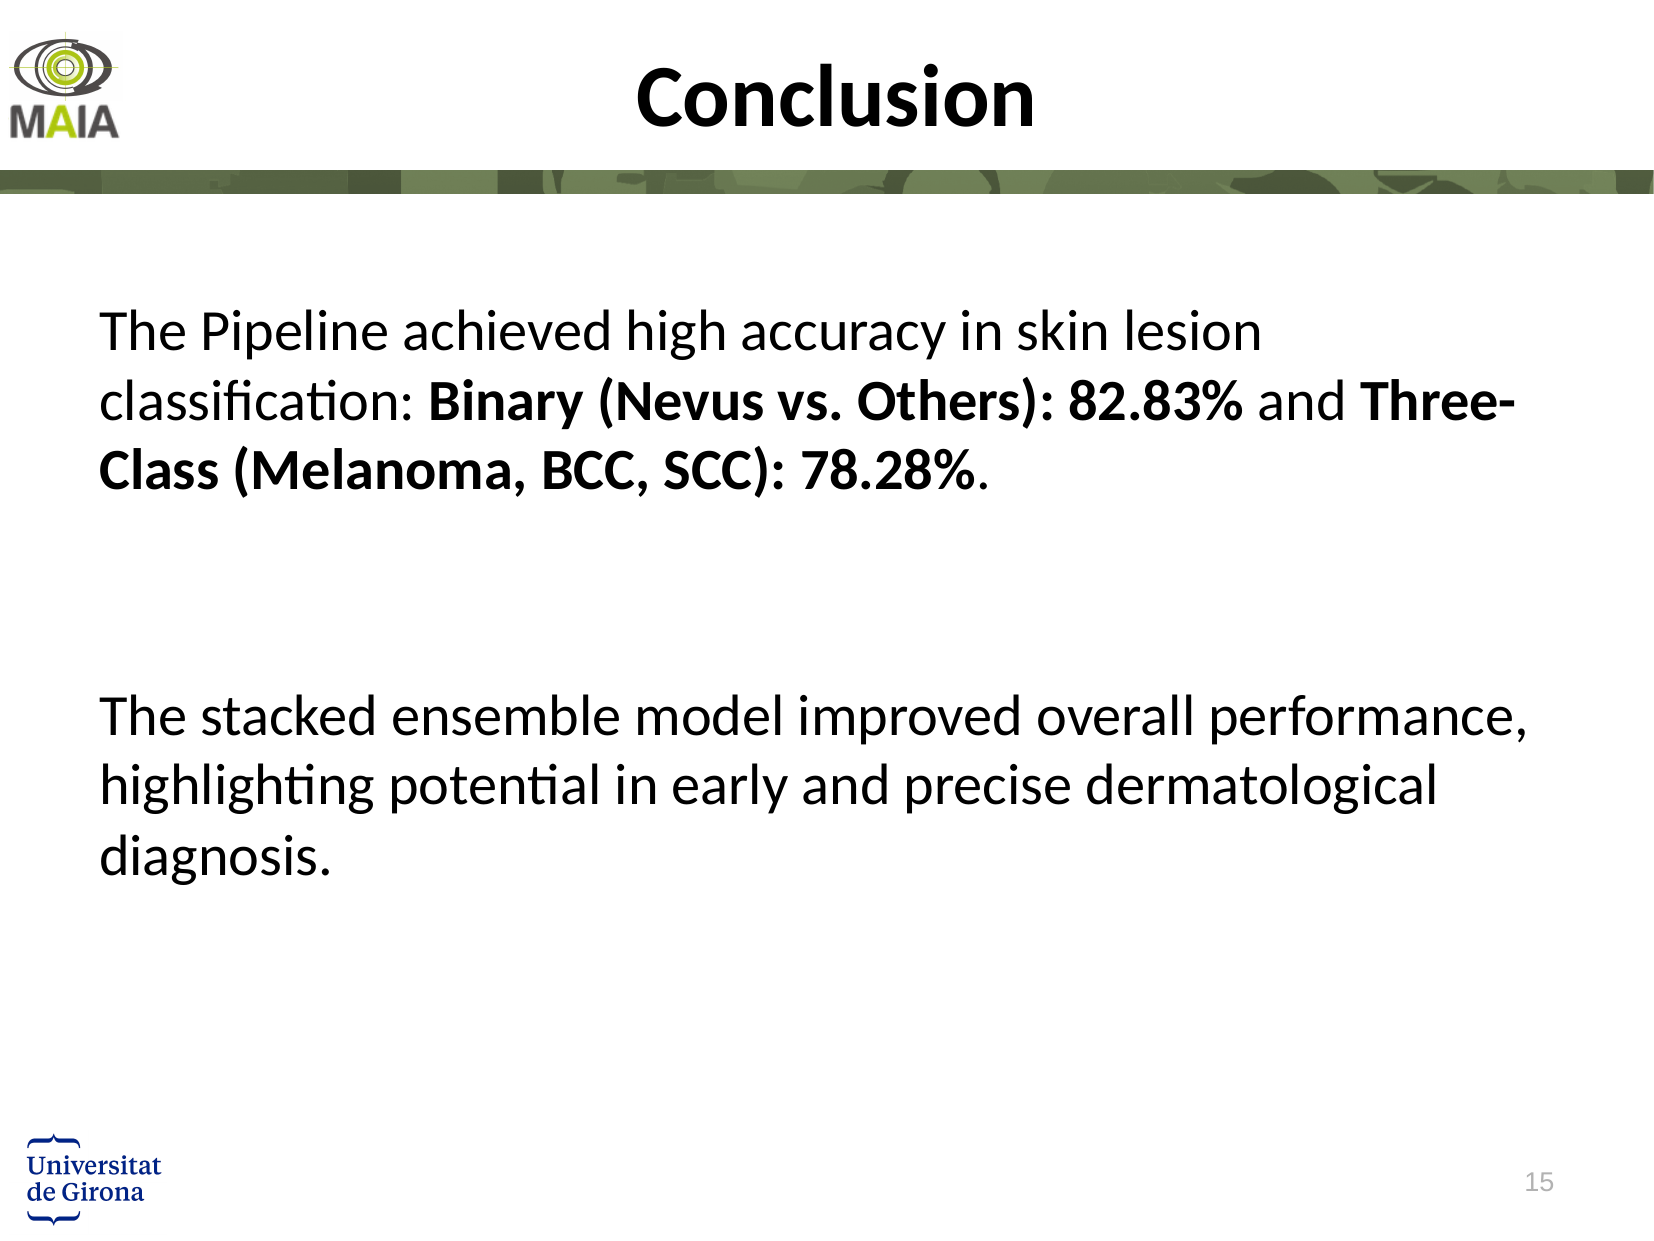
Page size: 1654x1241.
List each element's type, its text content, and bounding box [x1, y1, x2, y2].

slide_number 15 [1185, 1149, 1571, 1216]
list The Pipeline achieved high accuracy in skin lesion classification: Binary (Nevus vs. Others): 82.83% and Three-Class (Melanoma, BCC, SCC): 78.28%. The stacked ensemble model improved overall performance, highlighting potential in early and precise dermatological diagnosis. [82, 201, 1571, 1144]
title Conclusion [92, 29, 1582, 153]
picture [8, 31, 92, 144]
